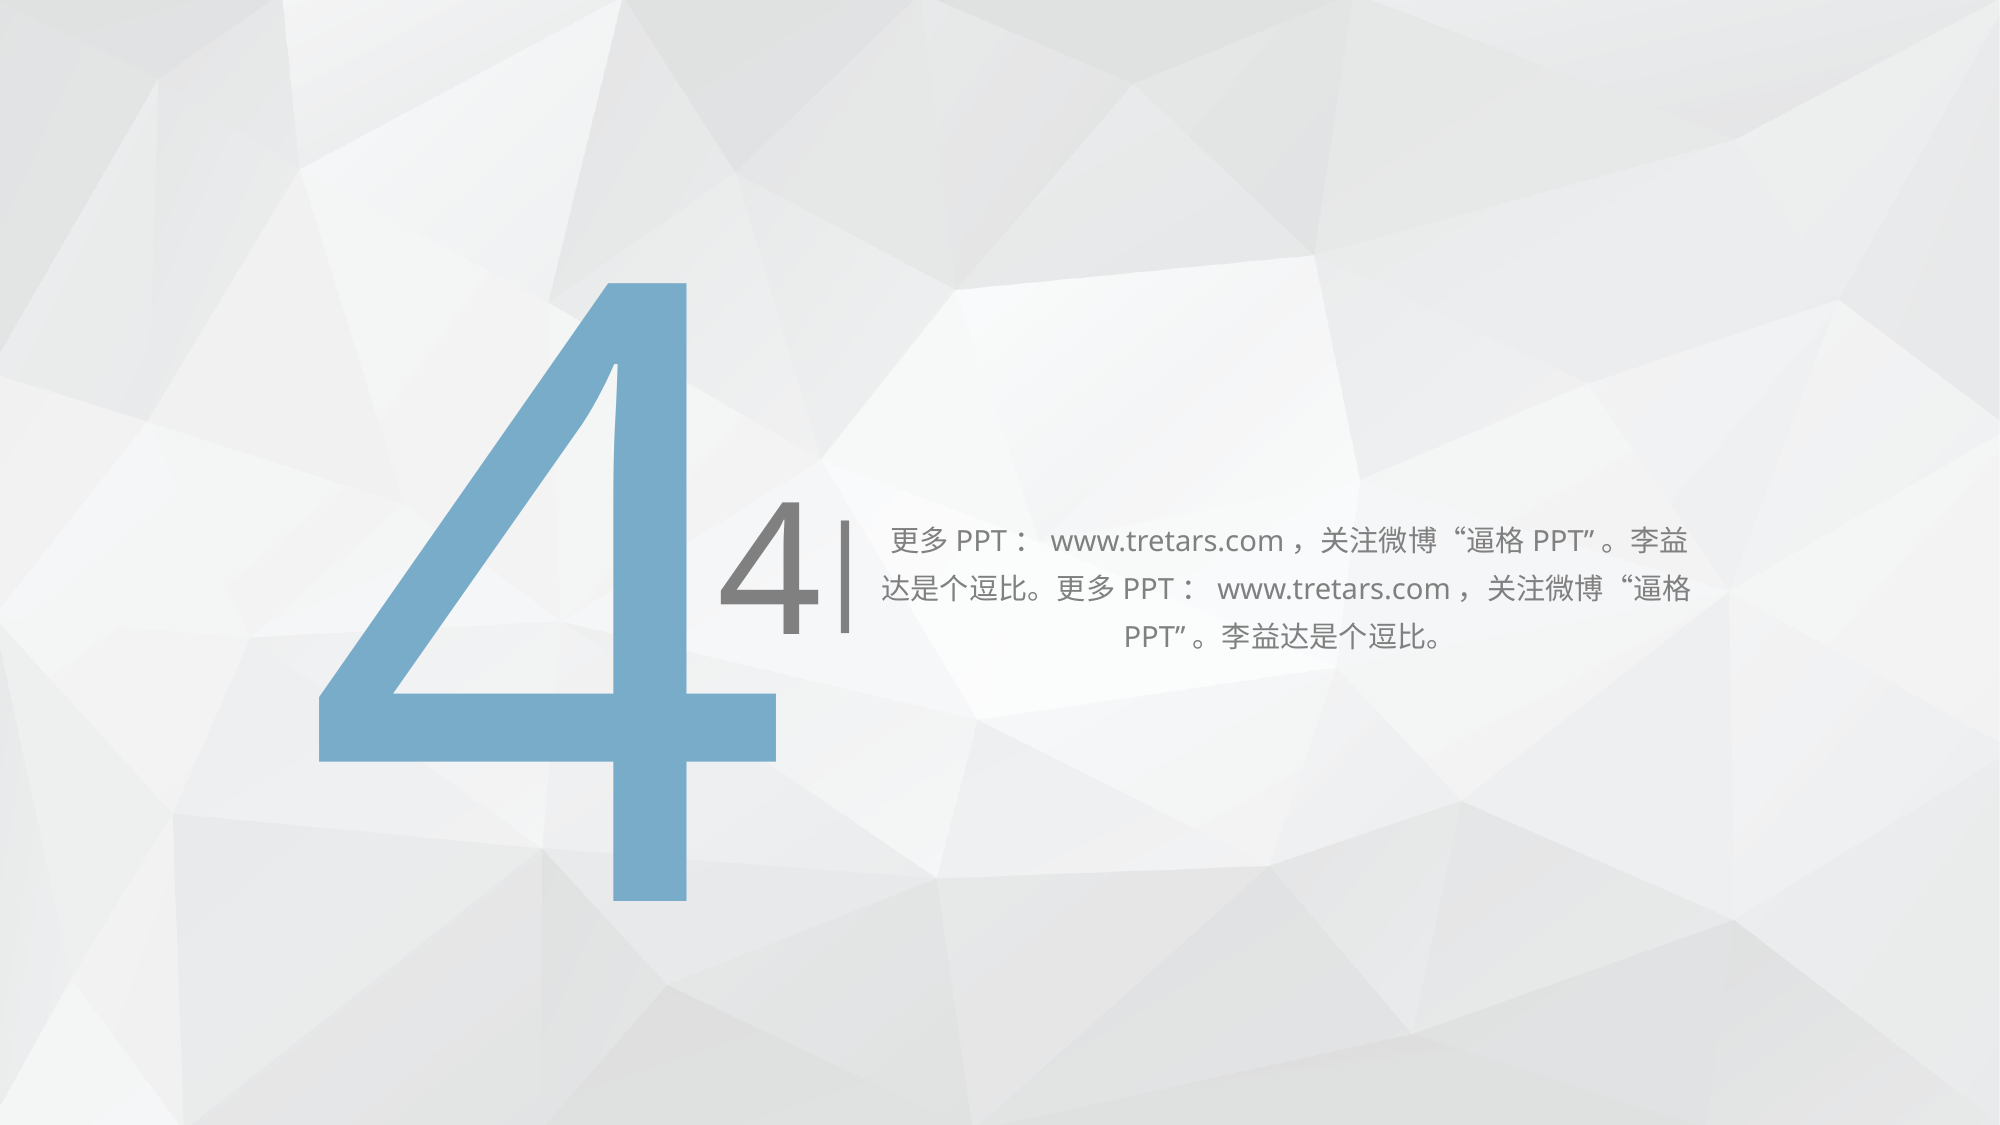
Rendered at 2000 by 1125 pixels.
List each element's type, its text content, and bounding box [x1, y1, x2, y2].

text_box 4 [286, 33, 572, 1081]
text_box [702, 443, 1713, 682]
picture [0, 0, 2000, 1125]
